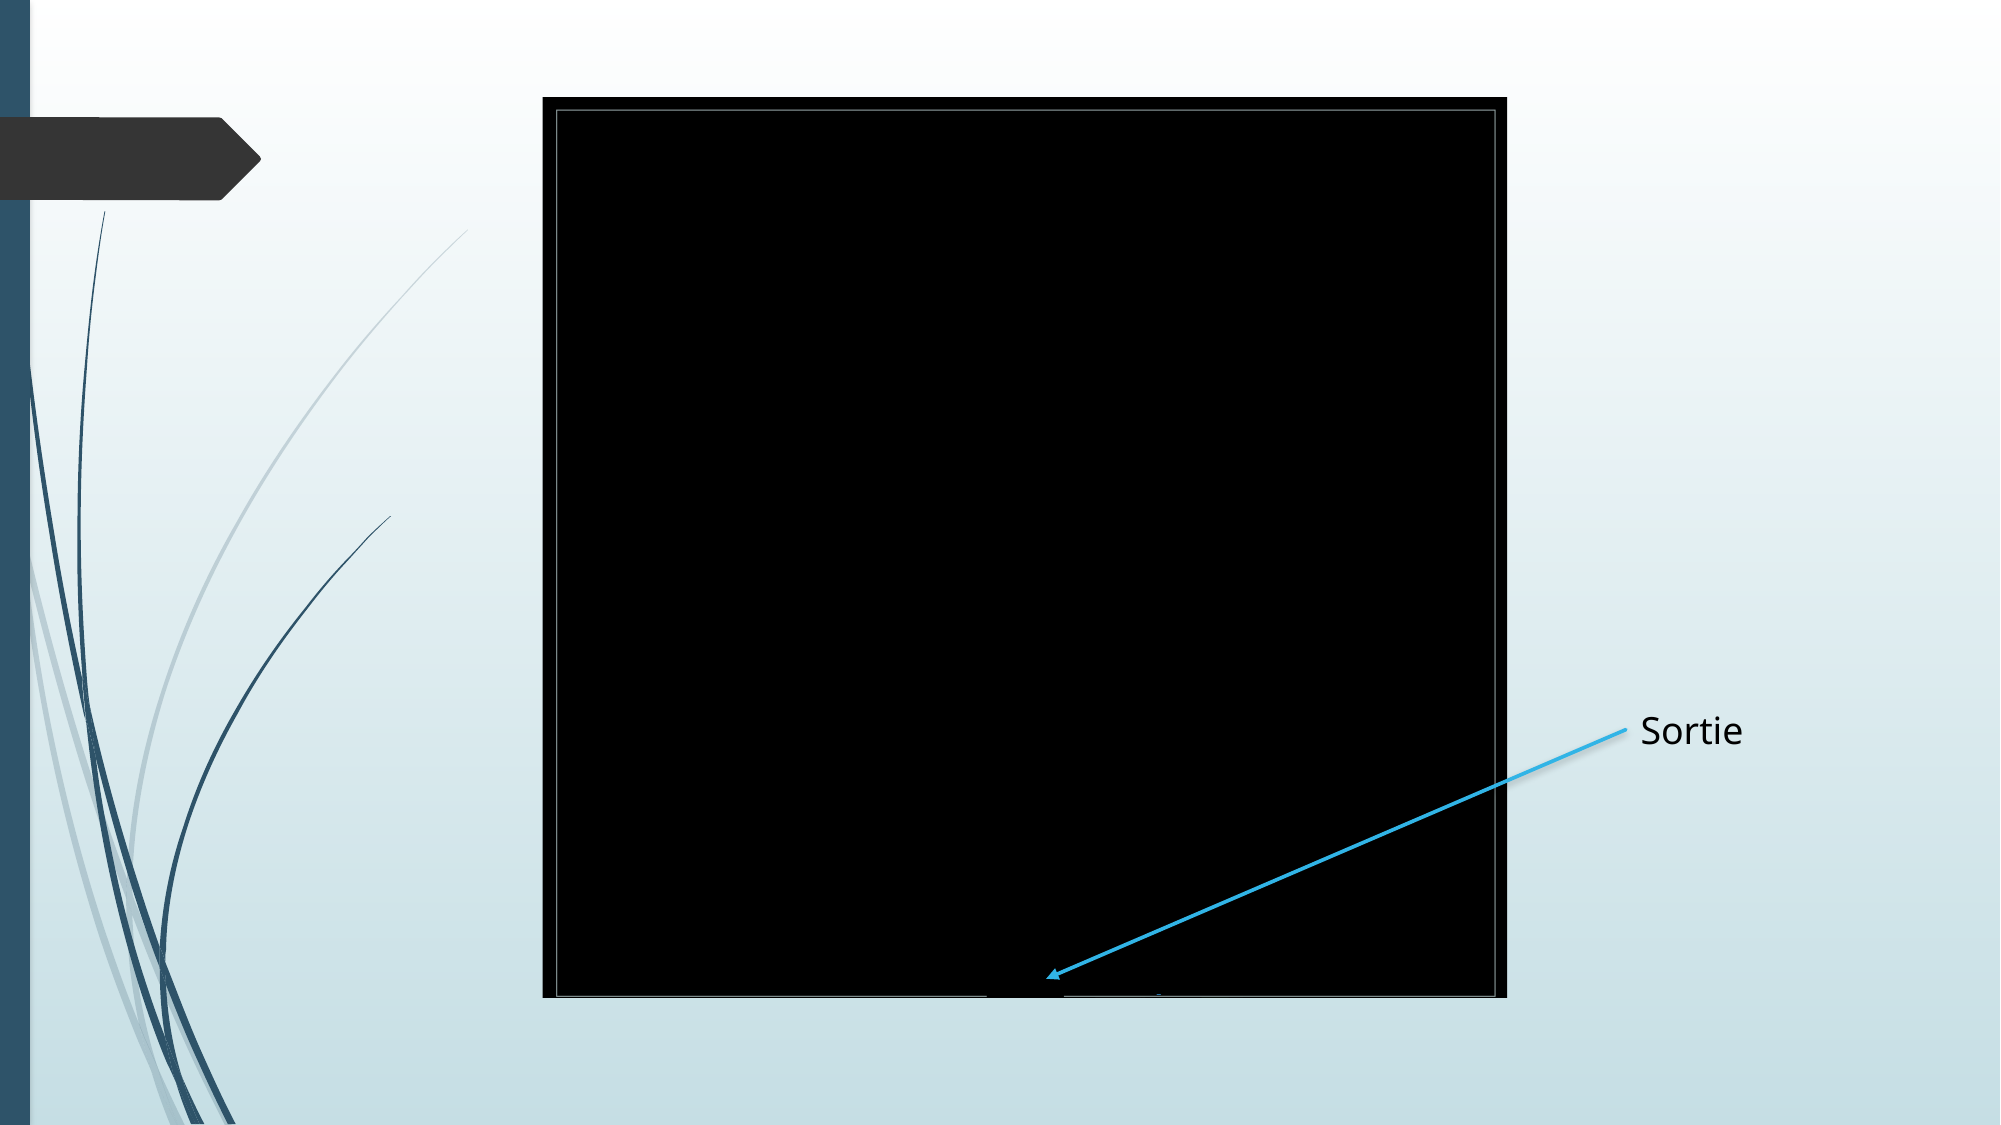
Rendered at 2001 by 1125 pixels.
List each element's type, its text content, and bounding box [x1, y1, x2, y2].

text_box Sortie [1625, 699, 1989, 760]
picture [542, 97, 1508, 998]
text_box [1045, 729, 1626, 980]
